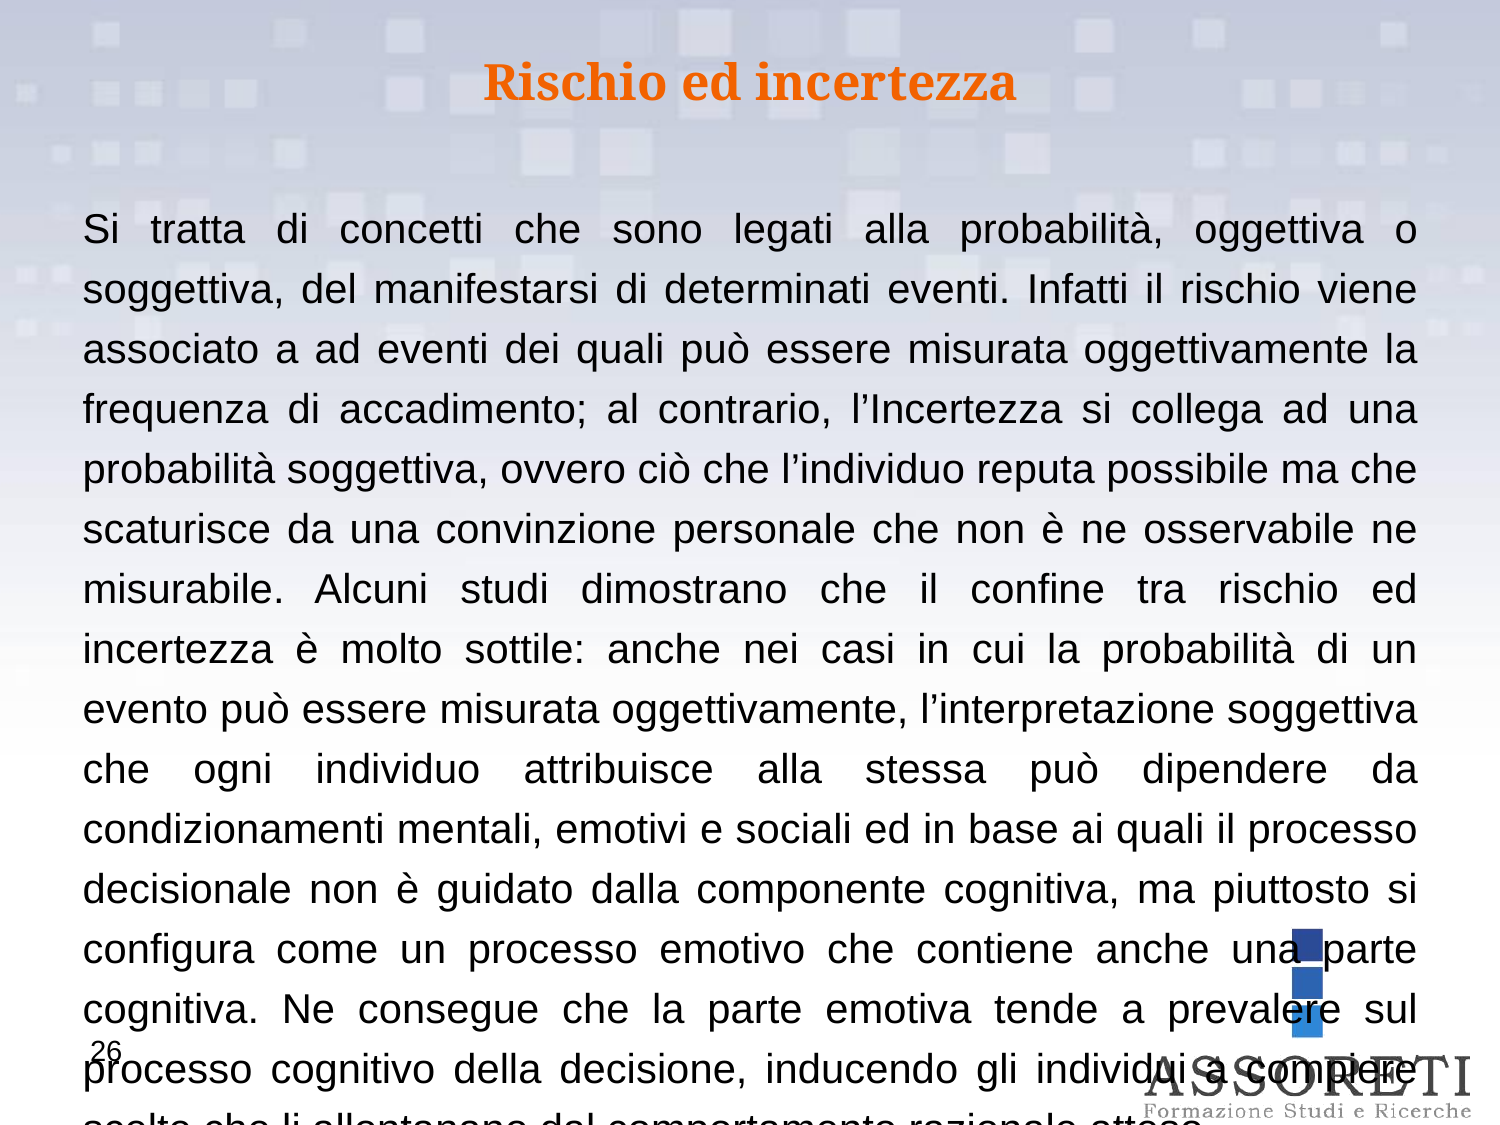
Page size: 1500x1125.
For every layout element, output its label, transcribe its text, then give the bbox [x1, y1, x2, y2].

picture [0, 0, 1500, 1125]
text_box Si tratta di concetti che sono legati alla probabilità, oggettiva o soggettiva, del manifestarsi di determinati eventi. Infatti il rischio viene associato a ad eventi dei quali può essere misurata oggettivamente la frequenza di accadimento; al contrario, l’Incertezza si collega ad una probabilità soggettiva, ovvero ciò che l’individuo reputa possibile ma che scaturisce da una convinzione personale che non è ne osservabile ne misurabile. Alcuni studi dimostrano che il confine tra rischio ed incertezza è molto sottile: anche nei casi in cui la probabilità di un evento può essere misurata oggettivamente, l’interpretazione soggettiva che ogni individuo attribuisce alla stessa può dipendere da condizionamenti mentali, emotivi e sociali ed in base ai quali il processo decisionale non è guidato dalla componente cognitiva, ma piuttosto si configura come un processo emotivo che contiene anche una parte cognitiva. Ne consegue che la parte emotiva tende a prevalere sul processo cognitivo della decisione, inducendo gli individui a compiere scelte che li allontanano dal comportamento razionale atteso. [68, 184, 1434, 1125]
text_box Rischio ed incertezza [72, 42, 1431, 118]
slide_number 26 [74, 1024, 426, 1103]
